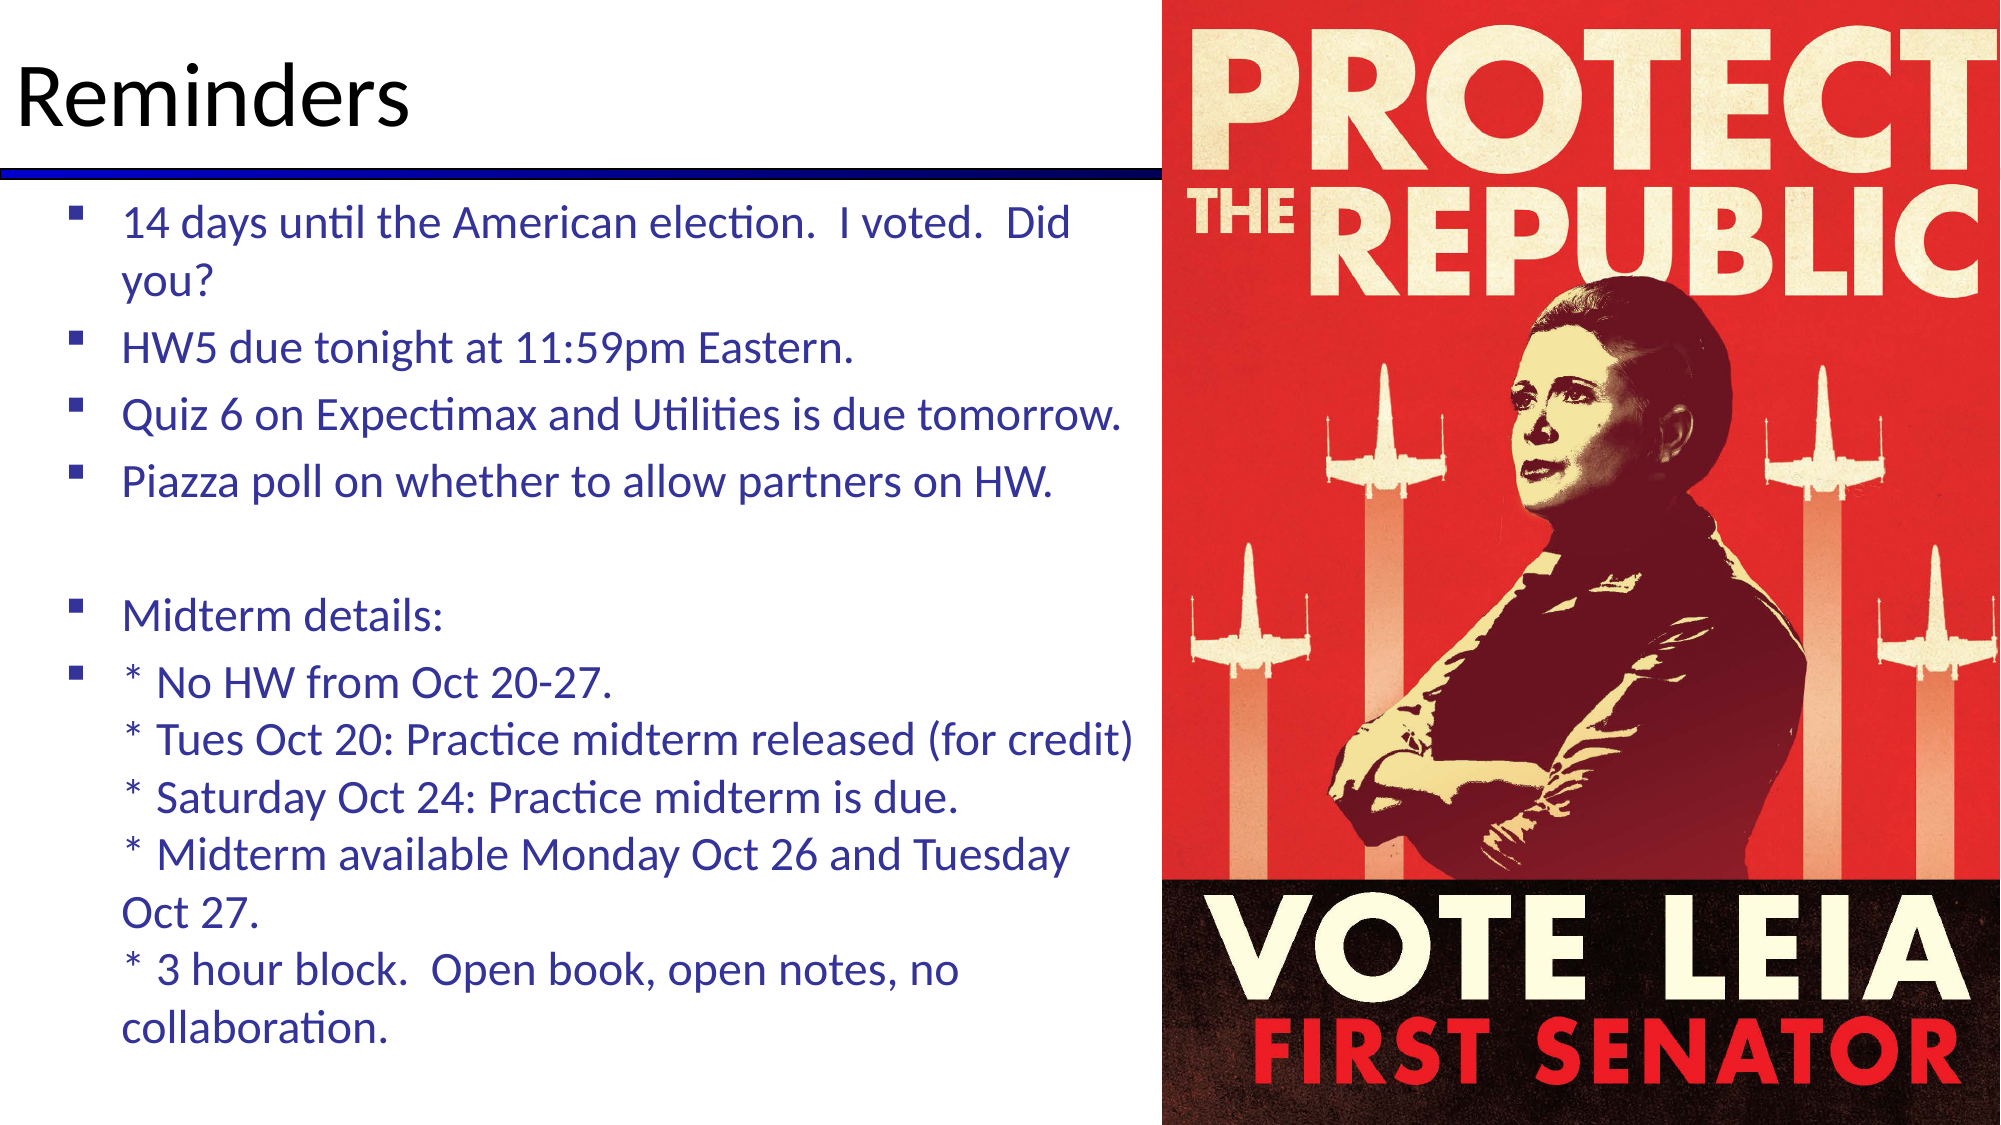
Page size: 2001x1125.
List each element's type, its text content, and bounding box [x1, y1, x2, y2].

picture [1162, 0, 2000, 1125]
title Reminders [0, 0, 1160, 184]
list 14 days until the American election. I voted. Did you? HW5 due tonight at 11:59pm Eastern. Quiz 6 on Expectimax and Utilities is due tomorrow. Piazza poll on whether to allow partners on HW. Midterm details: * No HW from Oct 20-27. * Tues Oct 20: Practice midterm released (for credit) * Saturday Oct 24: Practice midterm is due. * Midterm available Monday Oct 26 and Tuesday Oct 27. * 3 hour block. Open book, open notes, no collaboration. [49, 183, 1157, 1101]
